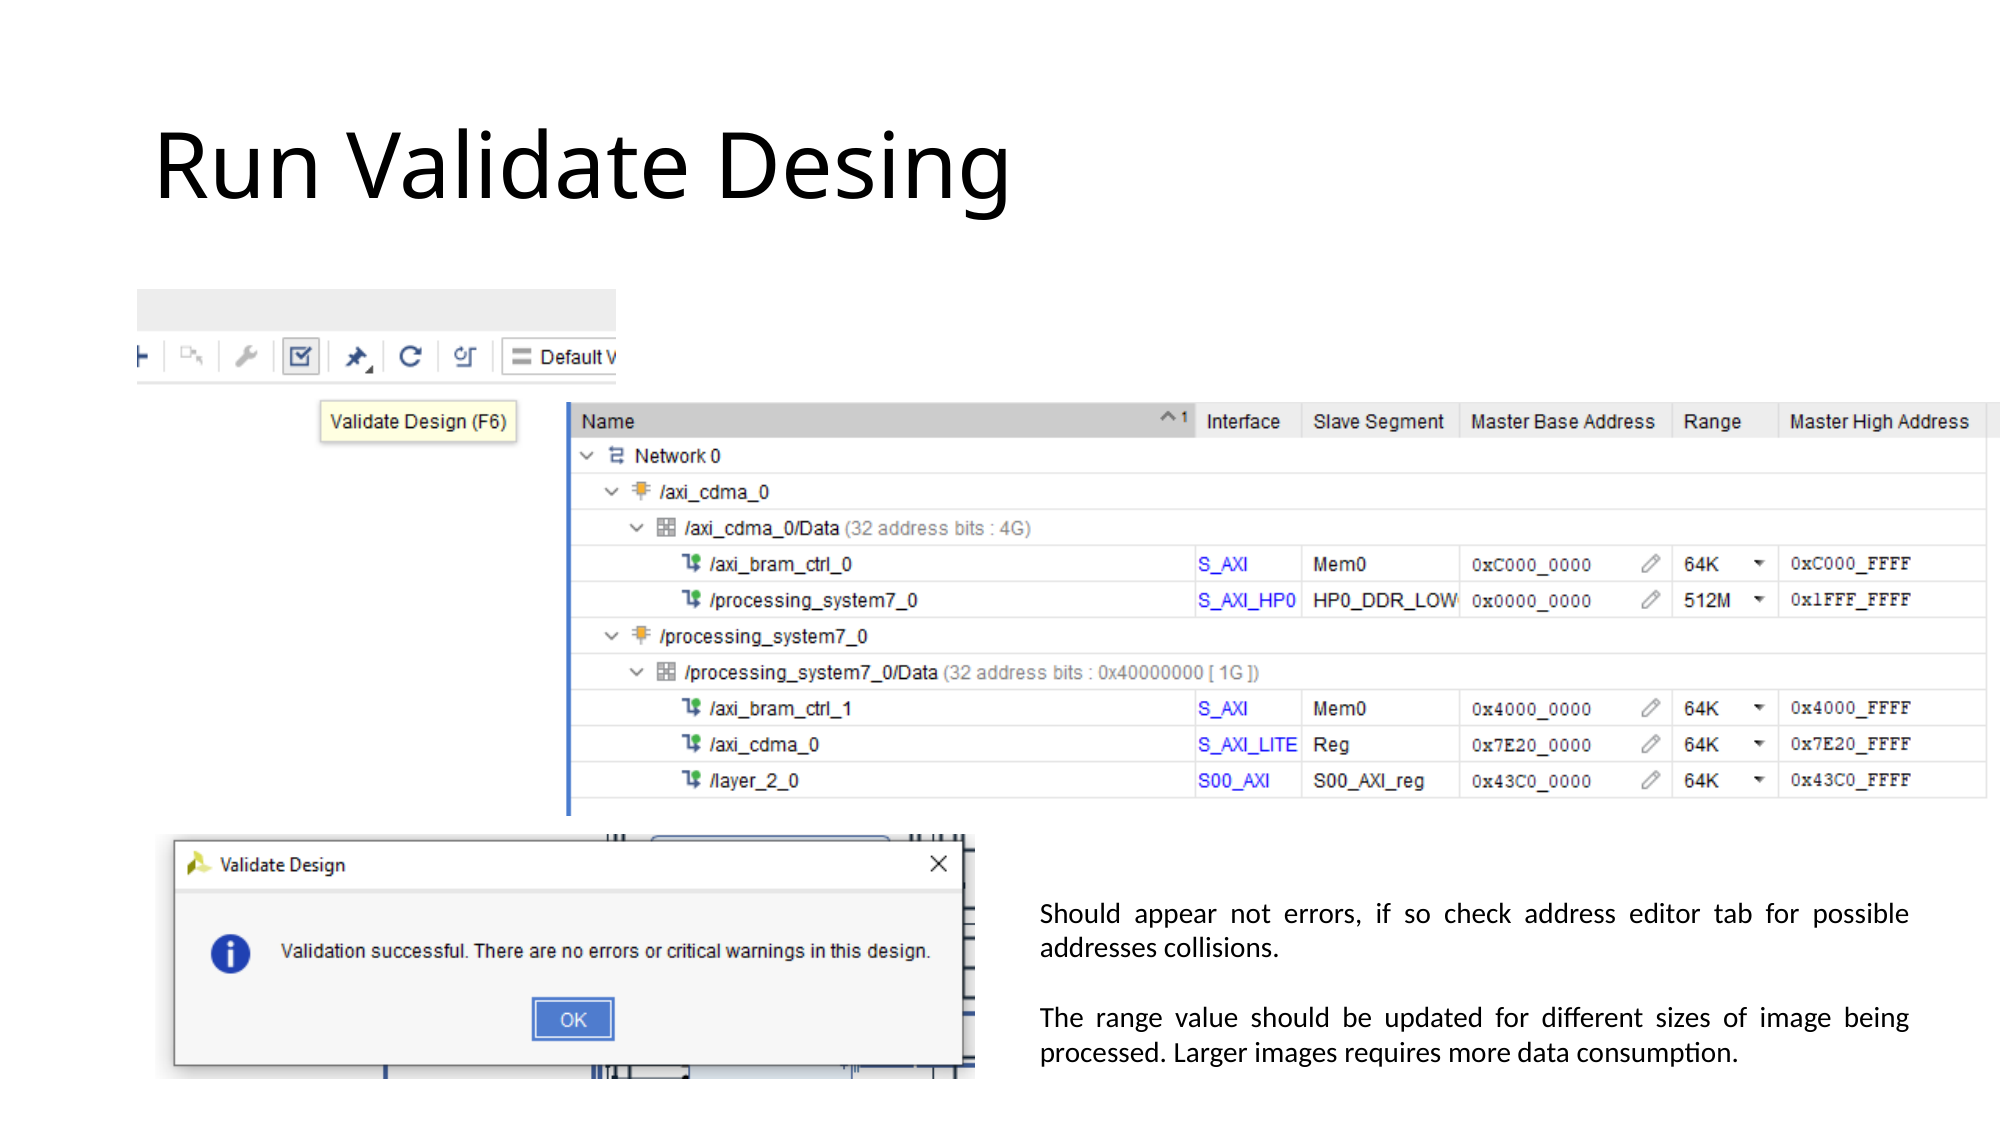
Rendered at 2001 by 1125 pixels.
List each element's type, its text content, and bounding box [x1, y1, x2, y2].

title Run Validate Desing [137, 59, 1863, 278]
picture [137, 289, 2000, 816]
picture [155, 834, 975, 1079]
text_box Should appear not errors, if so check address editor tab for possible addresses collisions. The range value should be updated for different sizes of image being processed. Larger images requires more data consumption. [1025, 886, 1926, 1076]
